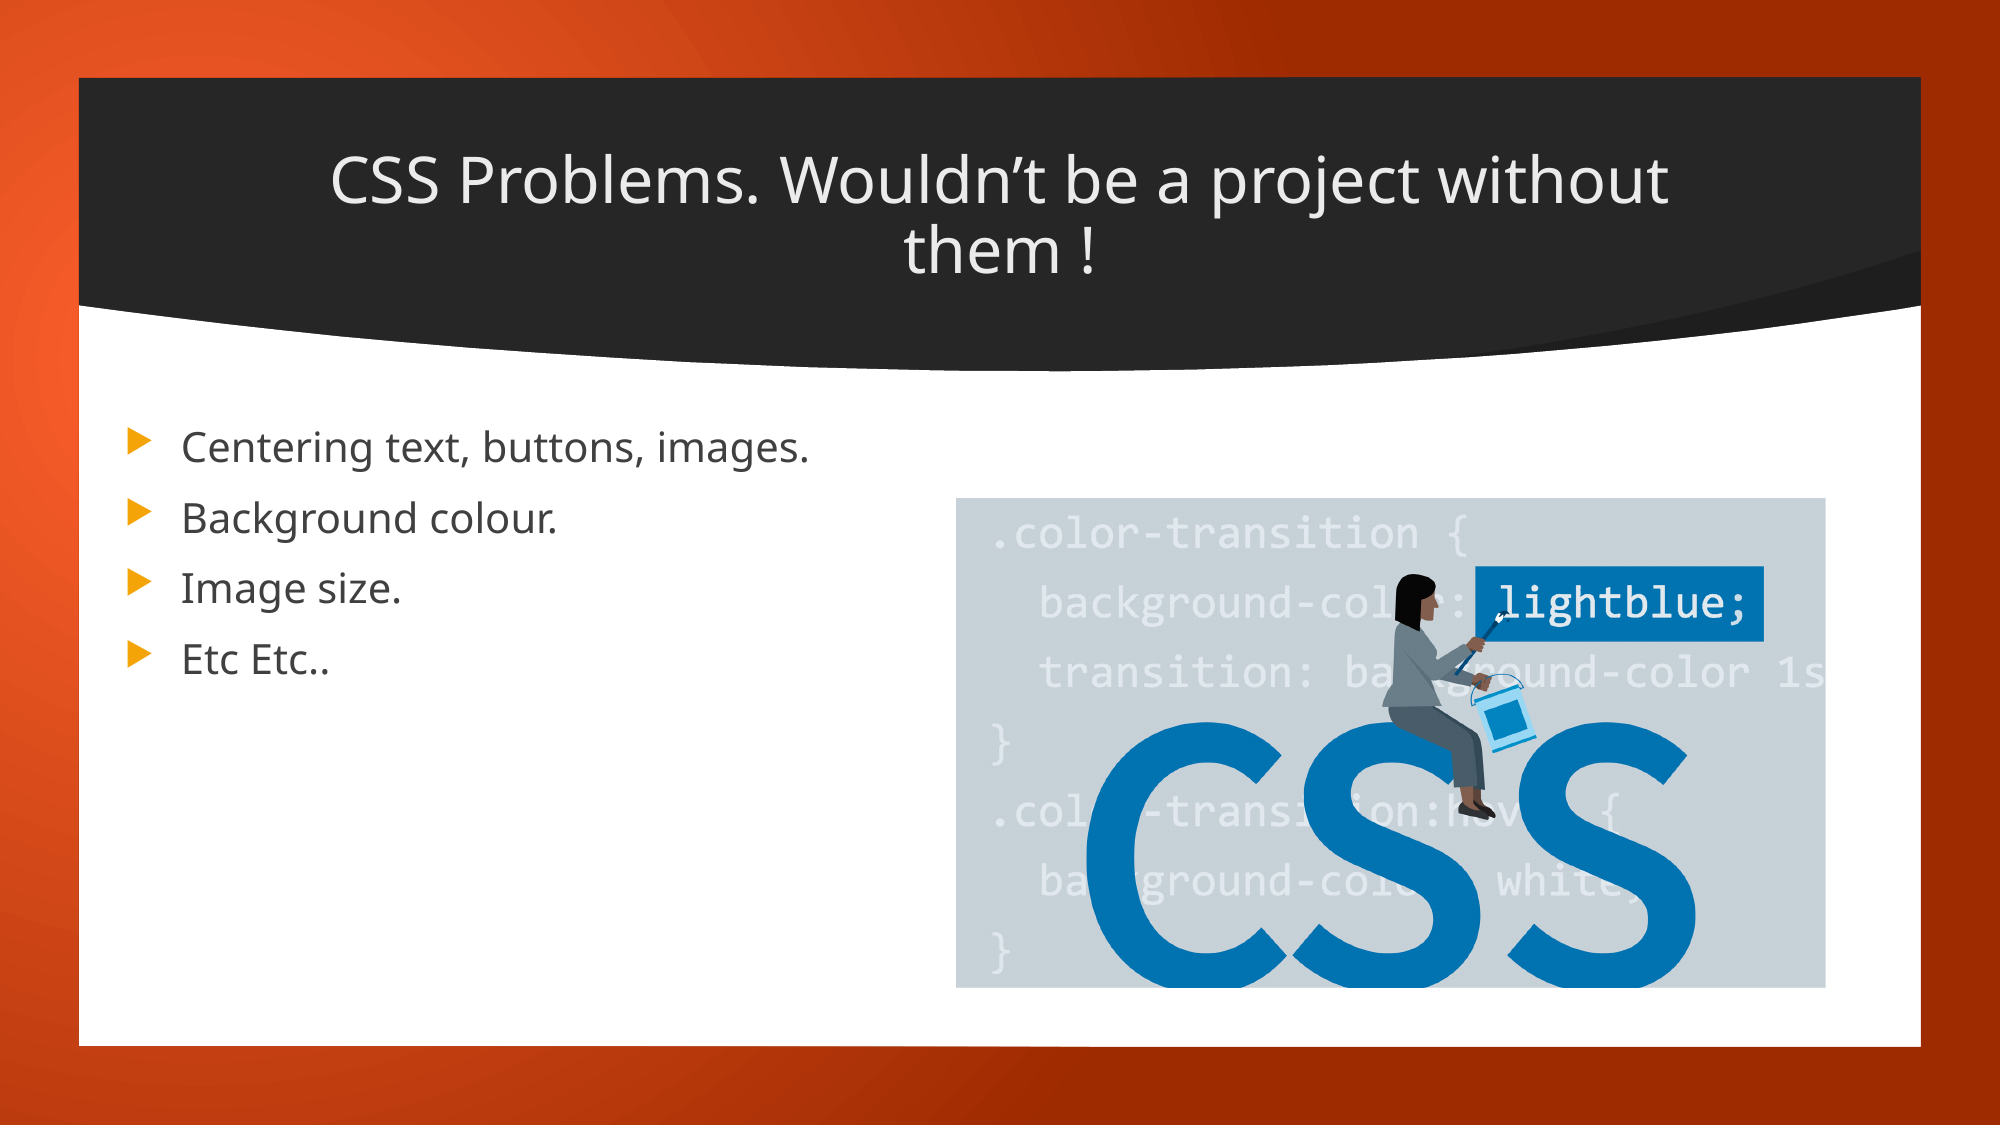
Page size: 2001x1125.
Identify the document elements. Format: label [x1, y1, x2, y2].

text_box [0, 0, 2000, 1125]
picture [955, 498, 1826, 988]
